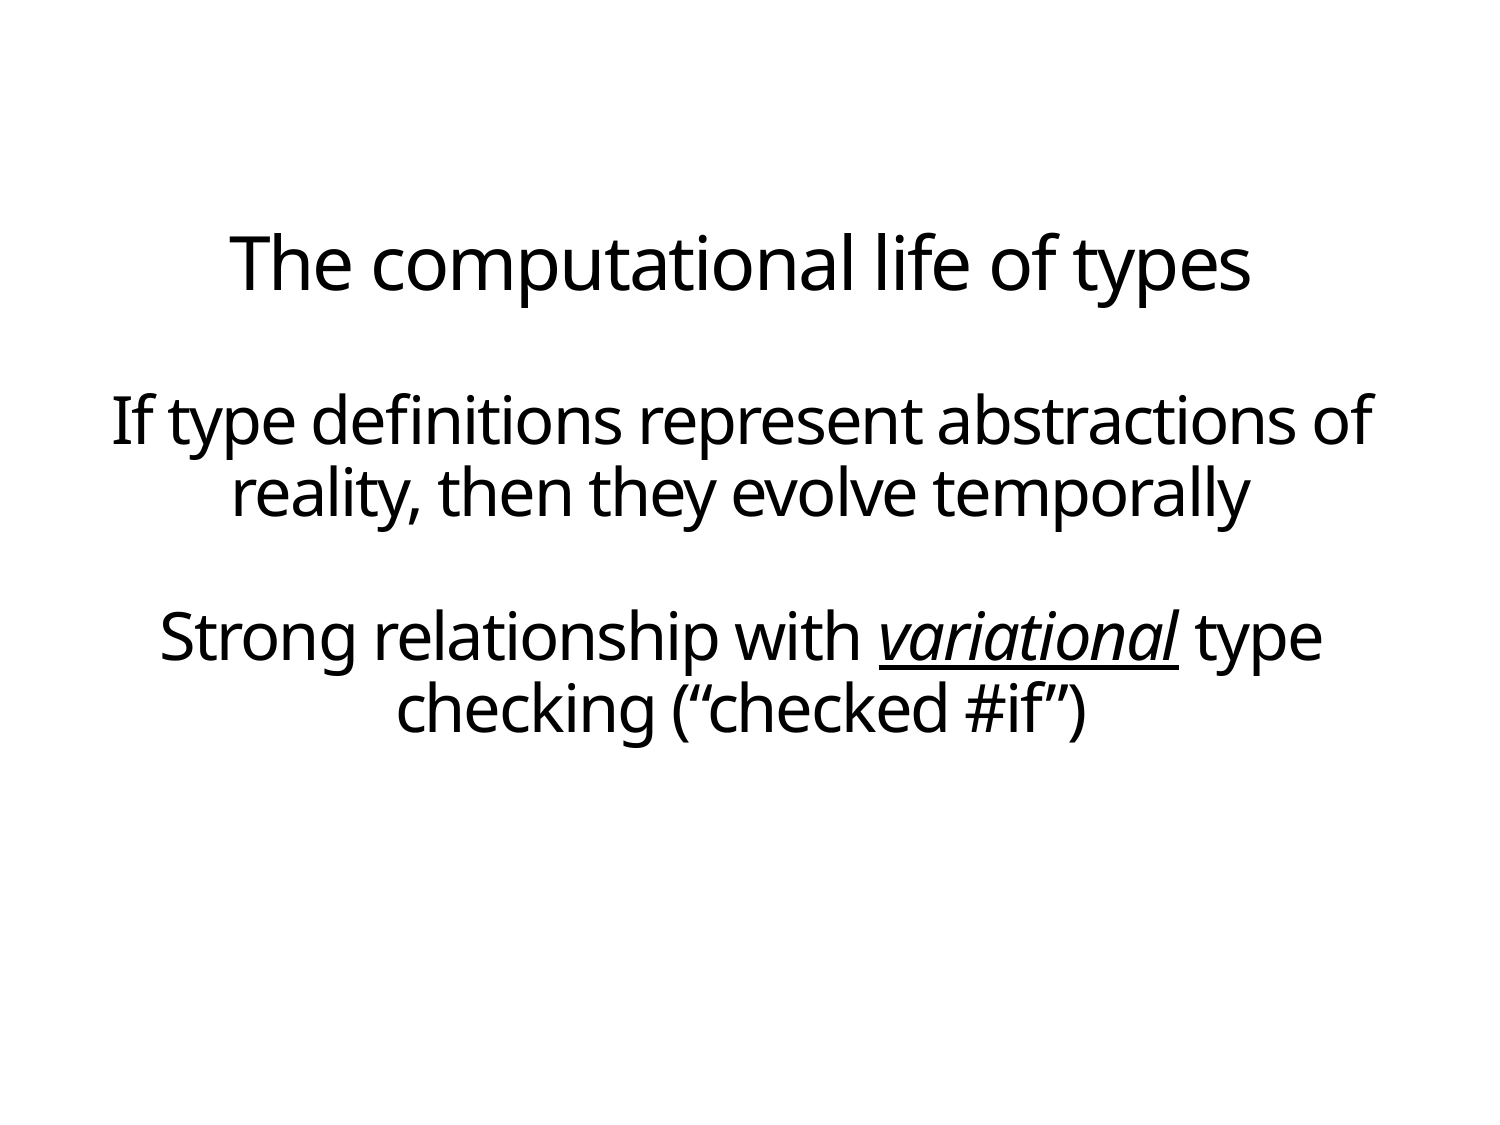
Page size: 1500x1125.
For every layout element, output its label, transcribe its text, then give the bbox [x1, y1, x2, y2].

title The computational life of types If type definitions represent abstractions of reality, then they evolve temporally Strong relationship with variational type checking (“checked #if”) [53, 225, 1429, 753]
